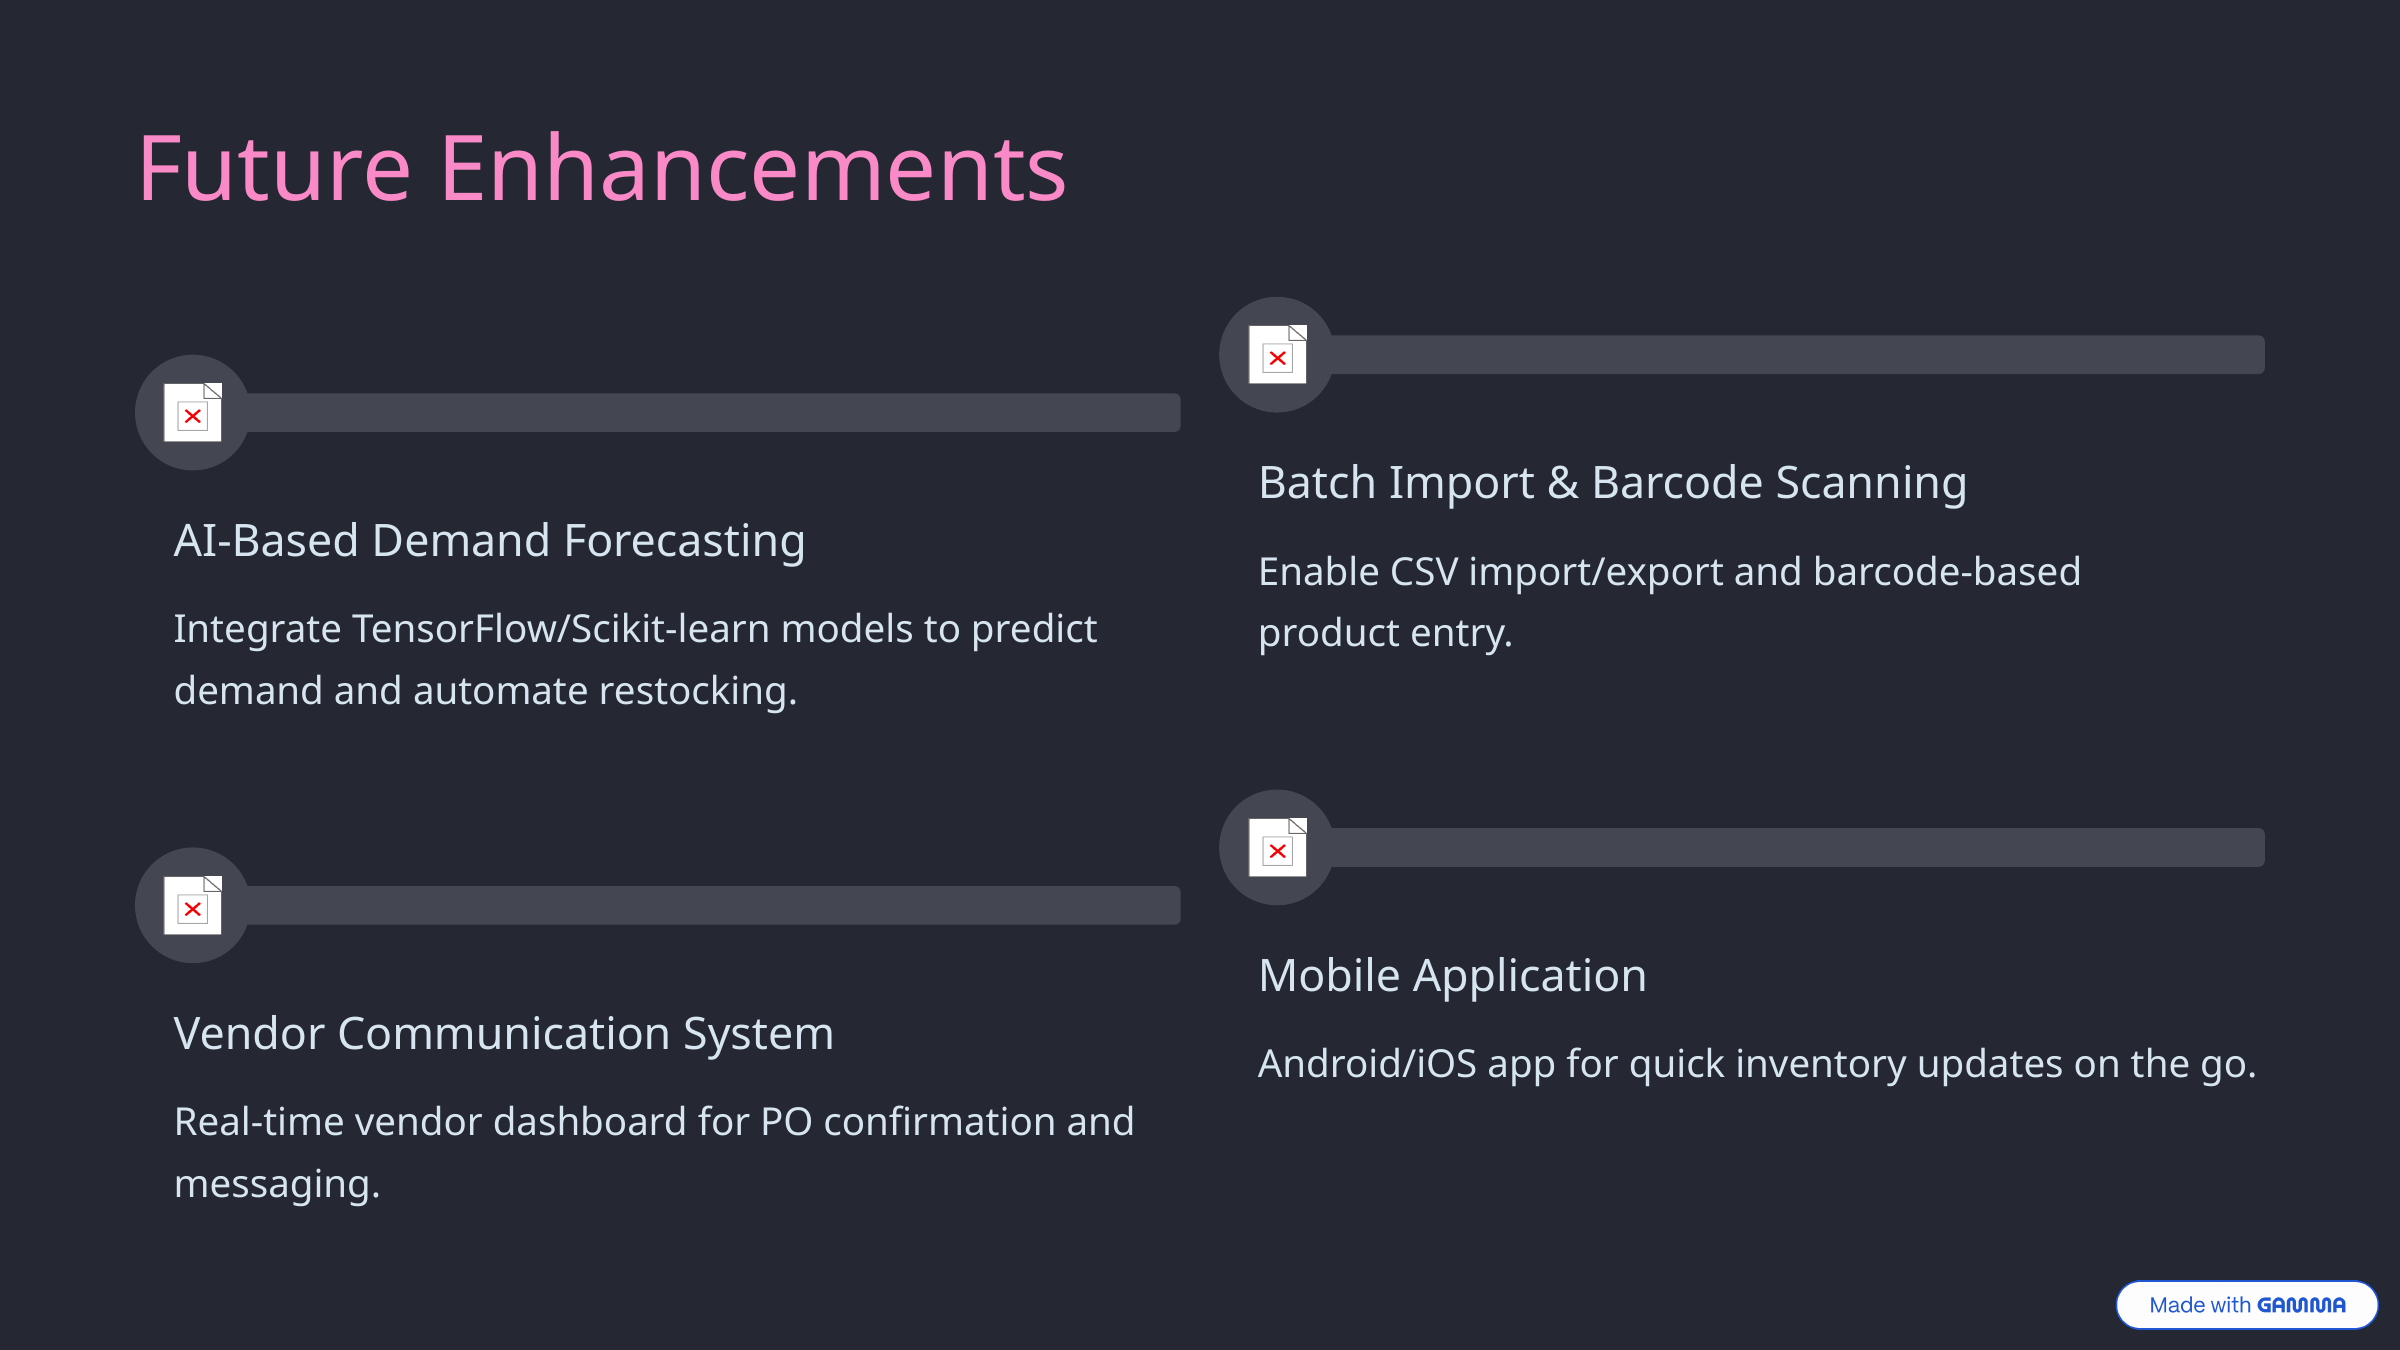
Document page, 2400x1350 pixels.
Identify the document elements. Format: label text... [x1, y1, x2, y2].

text_box Enable CSV import/export and barcode-based product entry. [1257, 531, 2227, 655]
text_box [1332, 335, 2265, 375]
text_box [1332, 828, 2265, 867]
text_box Mobile Application [1257, 943, 1712, 1001]
text_box [1219, 296, 1335, 413]
text_box AI-Based Demand Forecasting [173, 509, 809, 566]
picture [163, 383, 222, 442]
text_box [1219, 789, 1335, 906]
text_box Integrate TensorFlow/Scikit-learn models to predict demand and automate restocking. [173, 588, 1143, 713]
text_box [135, 354, 251, 471]
picture [1248, 325, 1307, 384]
text_box Batch Import & Barcode Scanning [1257, 451, 1971, 508]
text_box Vendor Communication System [173, 1001, 843, 1059]
picture [163, 876, 222, 935]
text_box Real-time vendor dashboard for PO confirmation and messaging. [173, 1081, 1143, 1206]
picture [2106, 1271, 2389, 1339]
text_box [135, 847, 251, 964]
text_box Android/iOS app for quick inventory updates on the go. [1257, 1023, 2227, 1086]
picture [1248, 818, 1307, 877]
text_box [248, 393, 1181, 432]
text_box Future Enhancements [135, 106, 1066, 220]
text_box [248, 886, 1181, 925]
